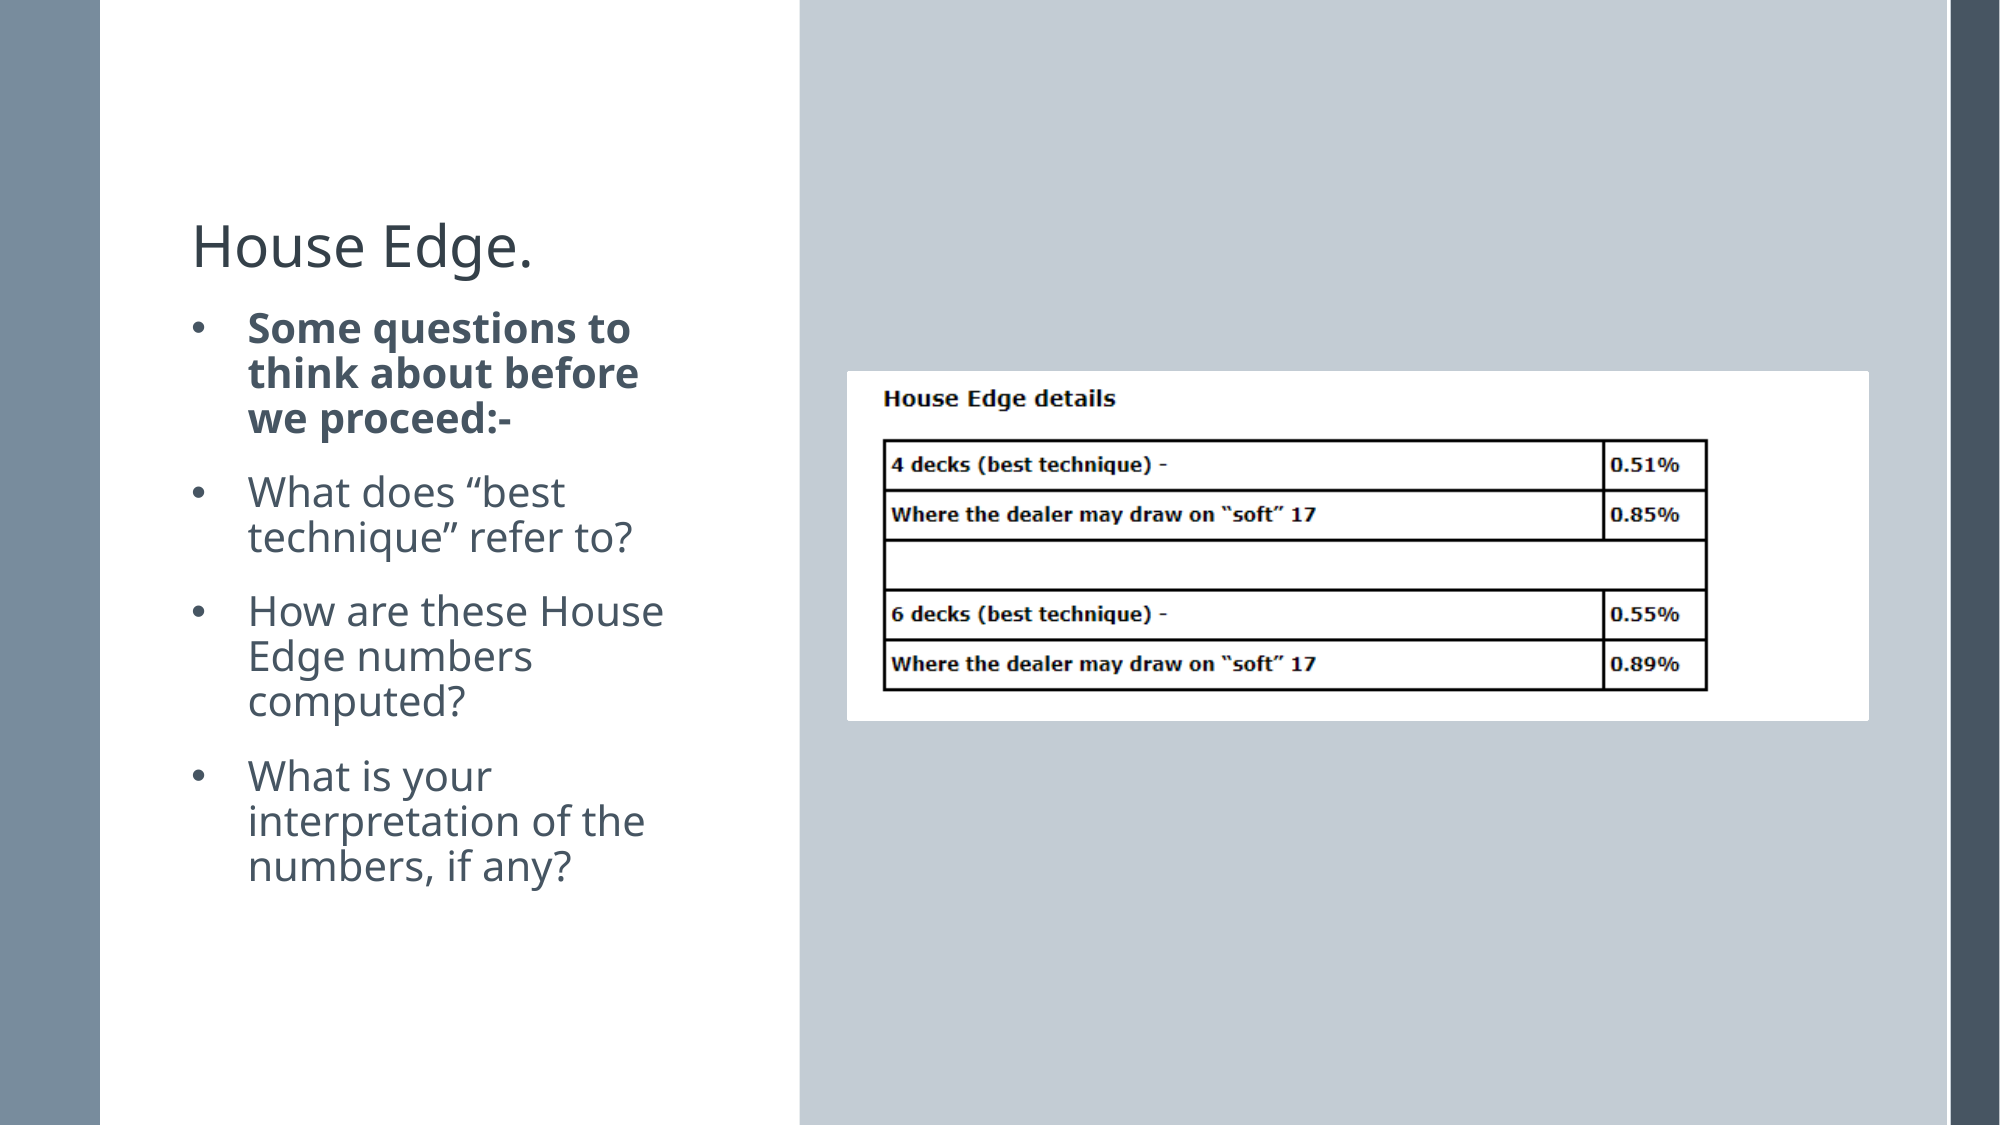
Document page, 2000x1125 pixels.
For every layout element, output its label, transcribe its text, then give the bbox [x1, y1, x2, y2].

list Some questions to think about before we proceed:- What does “best technique” refer to? How are these House Edge numbers computed? What is your interpretation of the numbers, if any? [176, 299, 717, 1013]
title House Edge. [176, 62, 717, 288]
picture [849, 374, 1867, 718]
